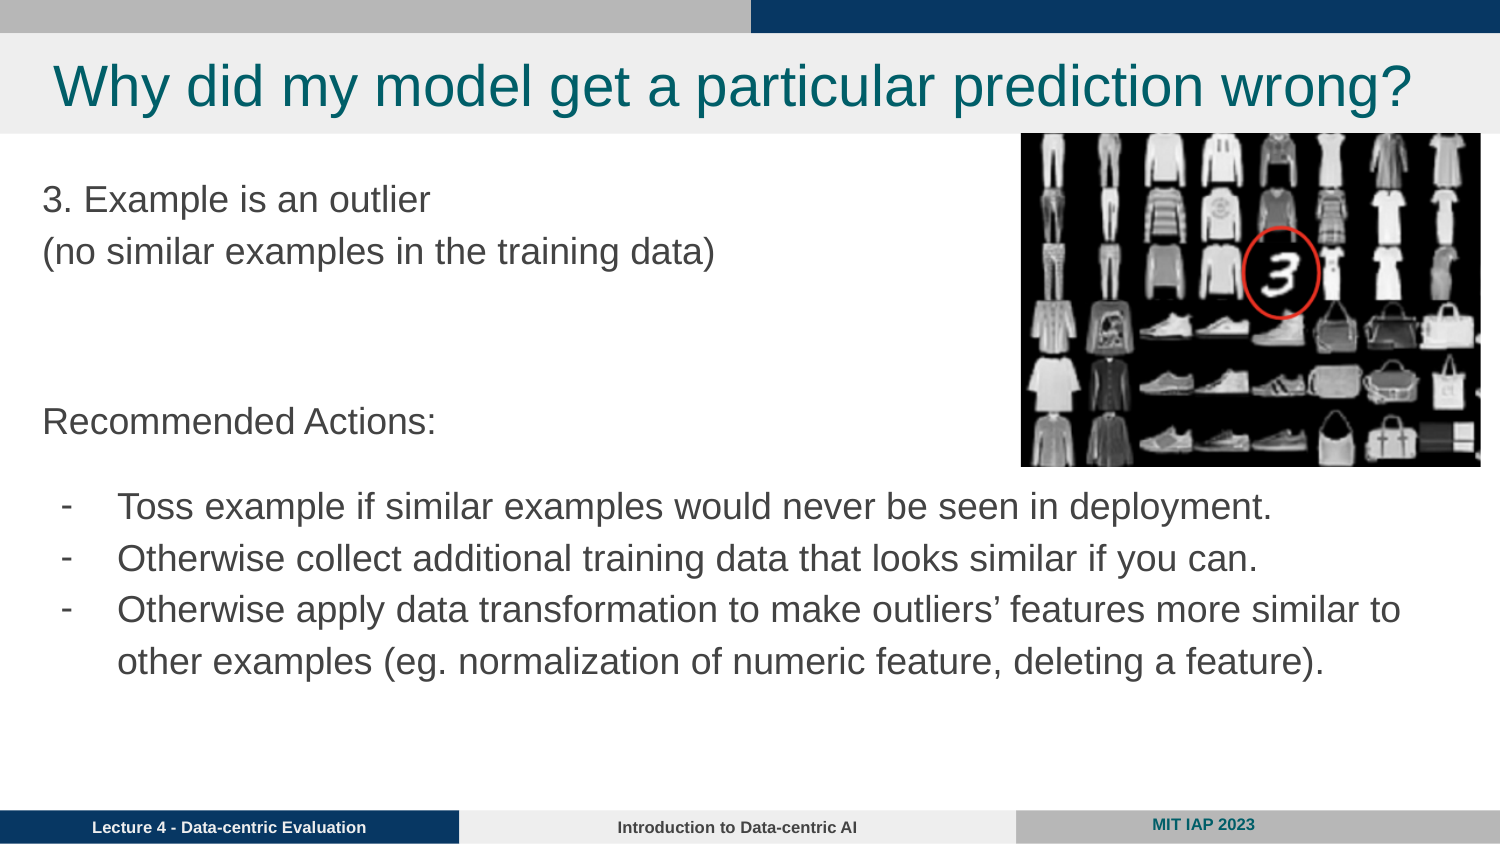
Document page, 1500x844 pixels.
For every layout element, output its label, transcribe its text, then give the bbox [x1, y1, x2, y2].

picture [1020, 133, 1481, 468]
list 3. Example is an outlier (no similar examples in the training data) Recommended Actions: Toss example if similar examples would never be seen in deployment. Otherwise collect additional training data that looks similar if you can. Otherwise apply data transformation to make outliers’ features more similar to other examples (eg. normalization of numeric feature, deleting a feature). [26, 153, 1425, 649]
title Why did my model get a particular prediction wrong? [38, 33, 1437, 134]
